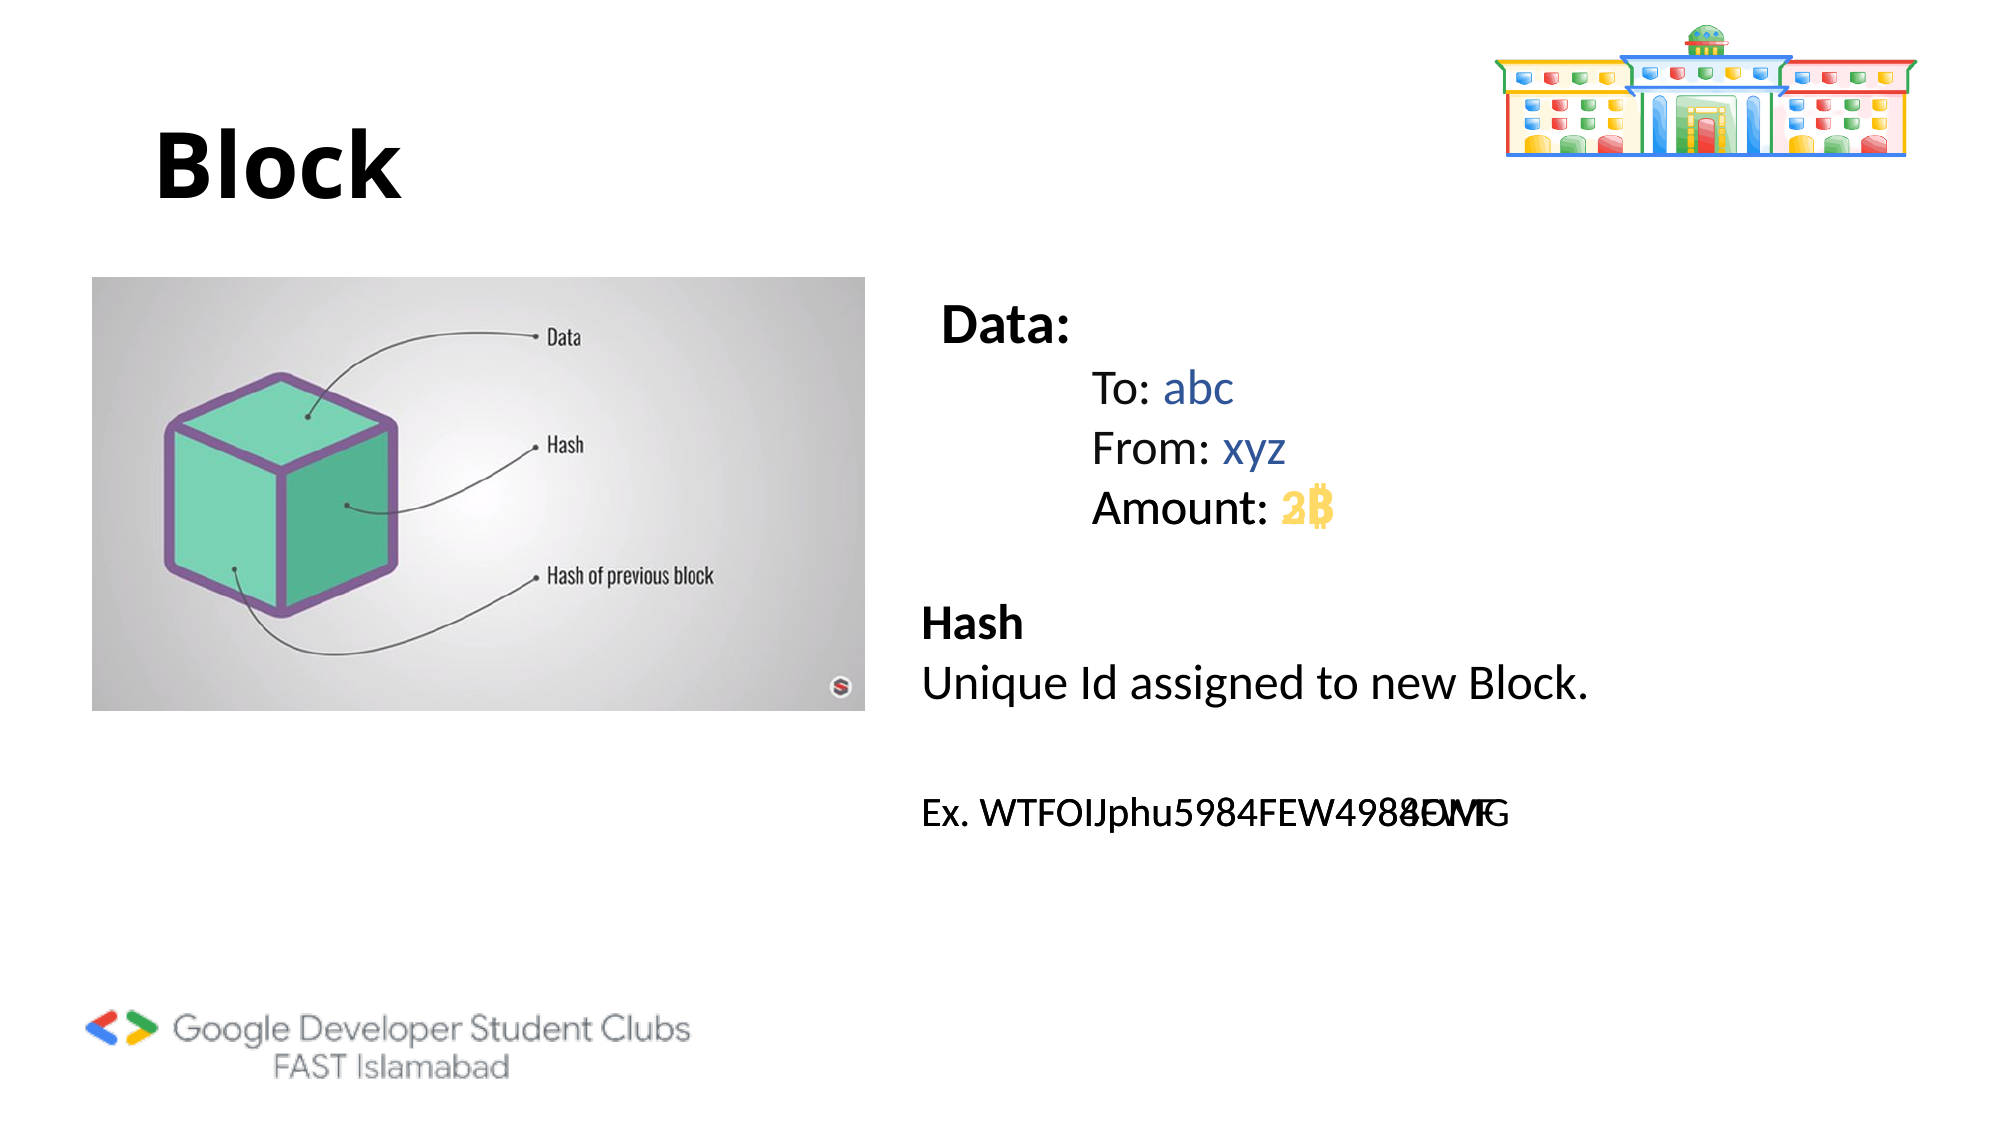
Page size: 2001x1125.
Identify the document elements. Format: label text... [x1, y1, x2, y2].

text_box Data: To: abc From: xyz Amount: 2₿ [927, 277, 1432, 581]
text_box Amount: 3₿ [1077, 467, 1429, 542]
picture [0, 998, 829, 1102]
text_box Hash Unique Id assigned to new Block. [906, 581, 1642, 717]
title Block [137, 59, 1863, 278]
text_box Ex. WTFOIJphu5984FEW4988OMG [906, 777, 1540, 842]
picture [91, 277, 865, 711]
picture [1492, 16, 1925, 164]
